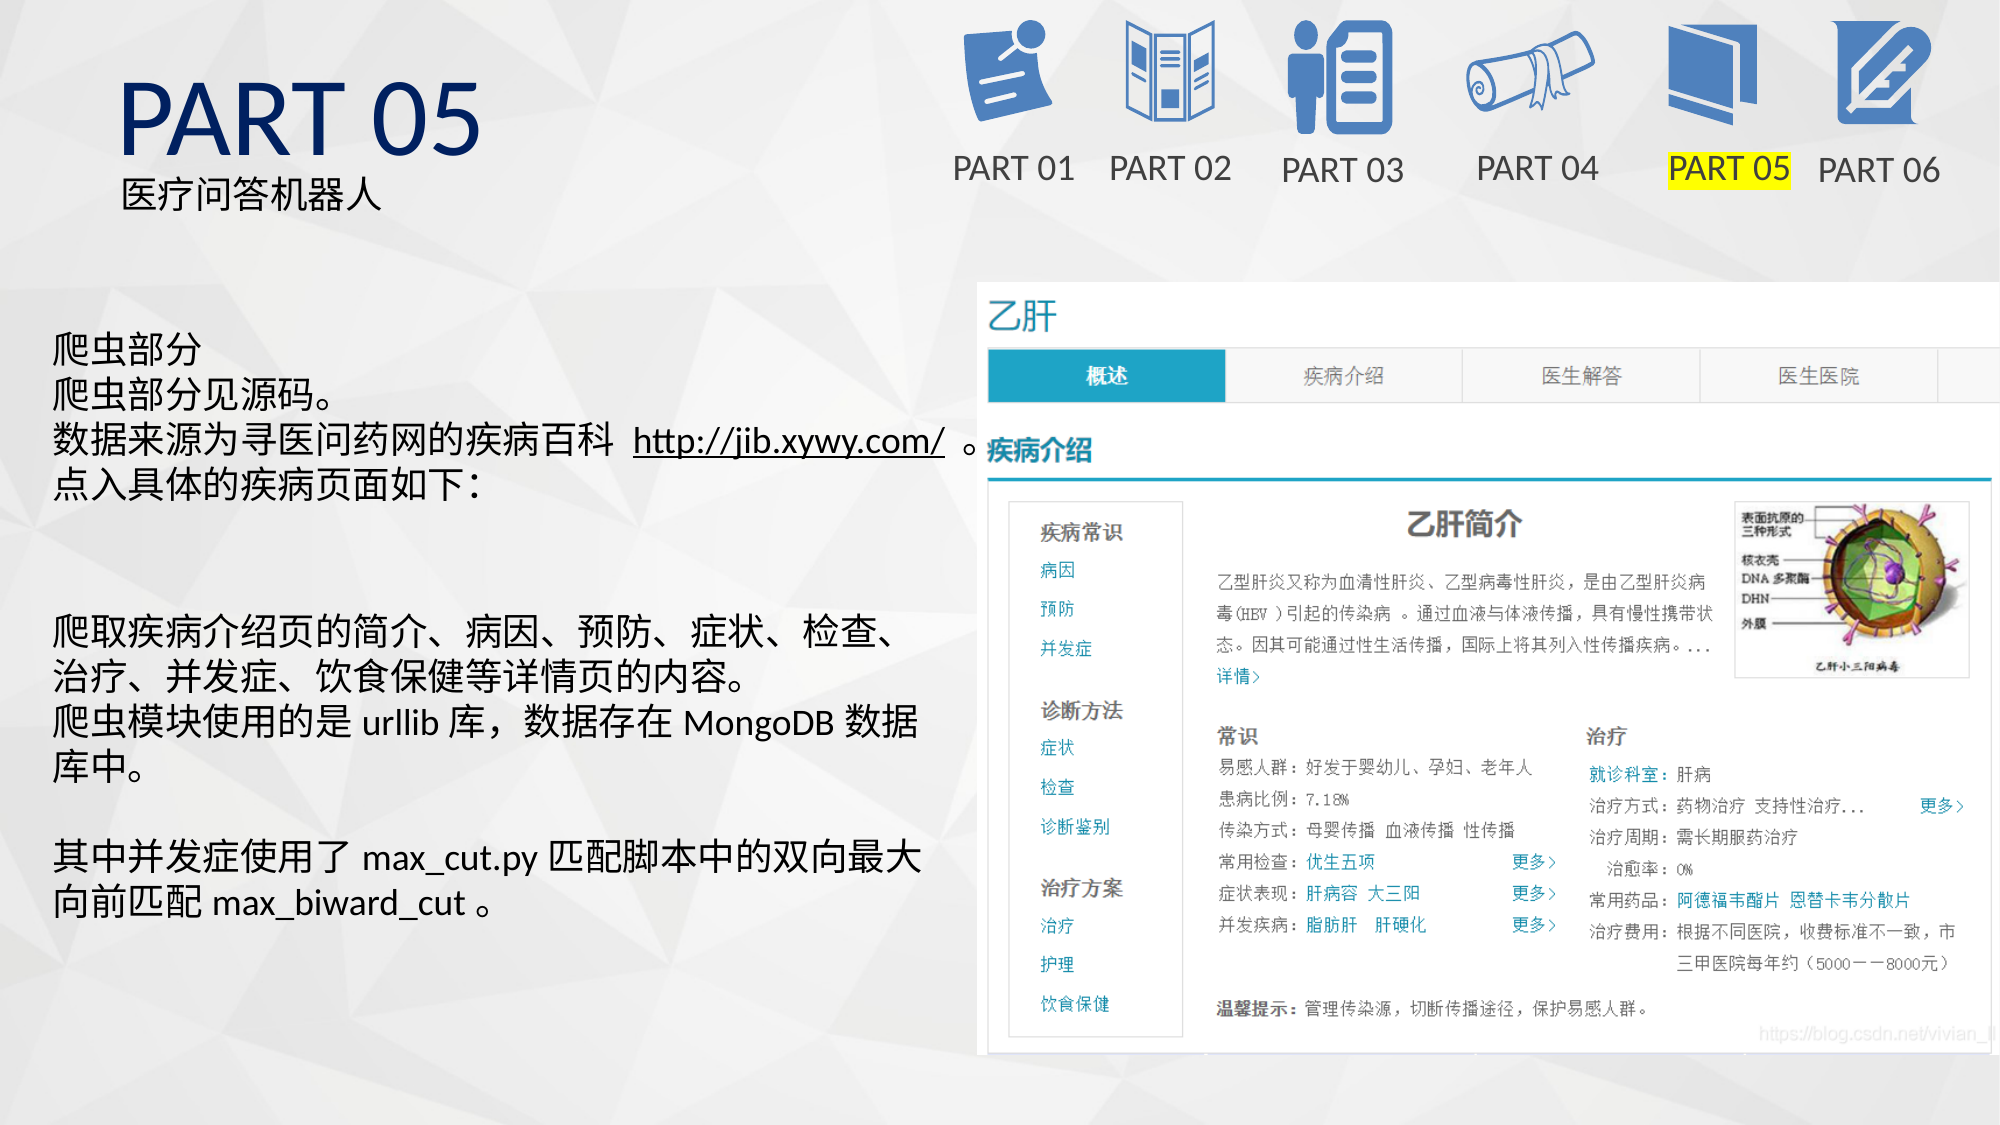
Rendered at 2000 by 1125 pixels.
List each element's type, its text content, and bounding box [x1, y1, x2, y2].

text_box [1827, 18, 1921, 127]
text_box PART 02 [1094, 135, 1271, 196]
text_box 爬取疾病介绍页的简介、病因、预防、症状、检查、治疗、并发症、饮食保健等详情页的内容。 爬虫模块使用的是urllib库，数据存在MongoDB数据库中。 其中并发症使用了max_cut.py匹配脚本中的双向最大向前匹配max_biward_cut。 [38, 600, 955, 931]
text_box PART 05 [101, 35, 905, 186]
text_box 医疗问答机器人 [105, 163, 563, 224]
text_box PART 01 [937, 135, 1093, 196]
text_box [1856, 24, 1934, 103]
picture [0, 0, 2000, 1125]
text_box PART 03 [1266, 137, 1449, 197]
text_box 爬虫部分 爬虫部分见源码。 数据来源为寻医问药网的疾病百科 http://jib.xywy.com/ 。点入具体的疾病页面如下： [38, 318, 971, 514]
text_box [1285, 18, 1395, 137]
text_box [1666, 22, 1759, 128]
text_box [961, 17, 1055, 124]
text_box [1464, 28, 1598, 114]
text_box PART 05 [1653, 135, 1812, 196]
text_box [1123, 18, 1217, 124]
text_box PART 06 [1803, 137, 1979, 197]
text_box PART 04 [1461, 135, 1644, 196]
